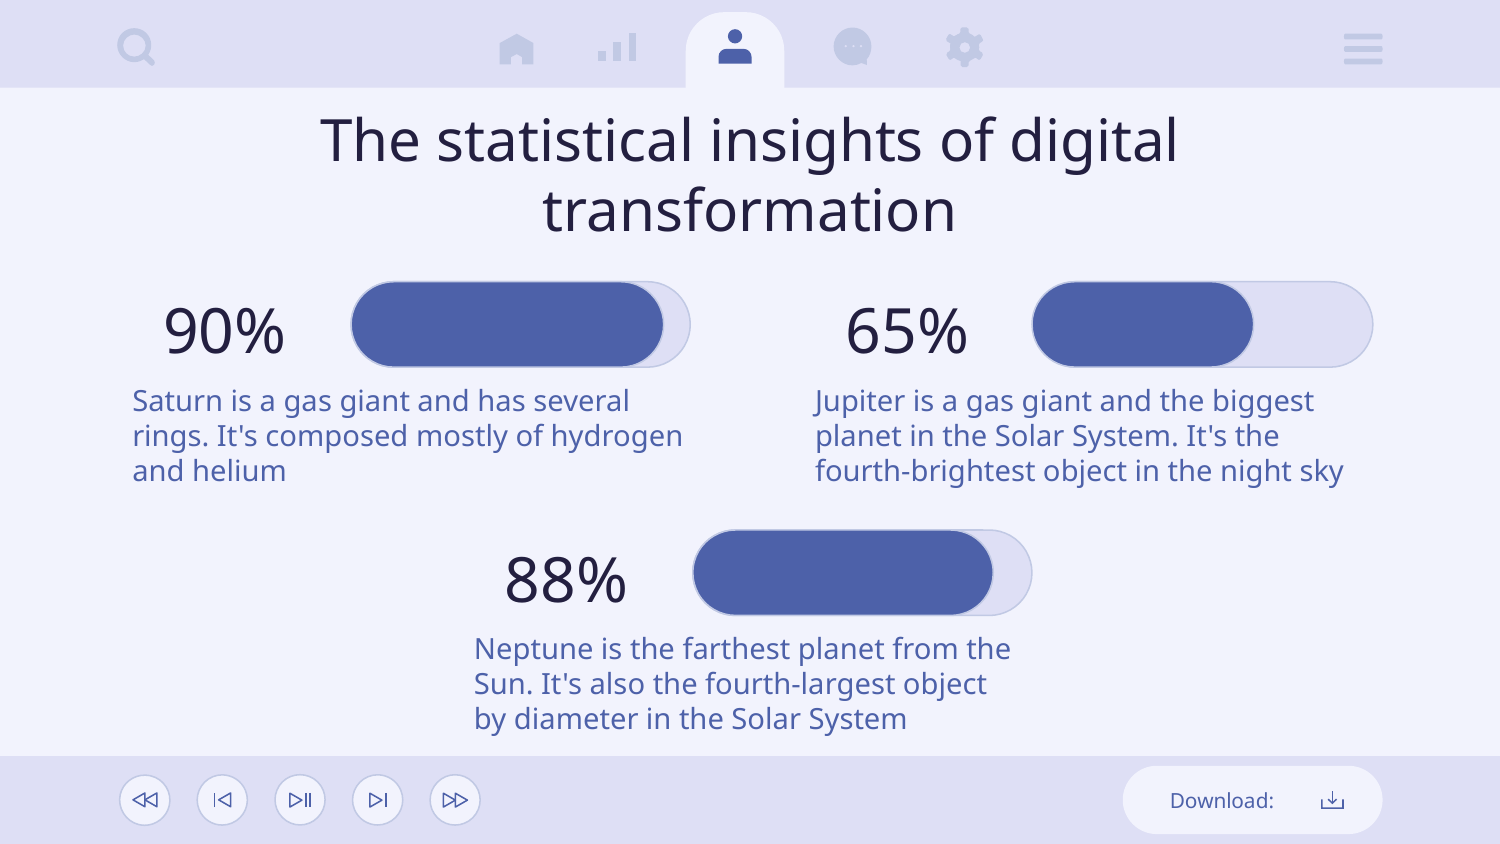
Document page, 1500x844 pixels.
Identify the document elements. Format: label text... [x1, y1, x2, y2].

text_box [957, 530, 1032, 616]
text_box [1213, 281, 1373, 368]
subtitle Neptune is the farthest planet from the Sun. It's also the fourth-largest object by diameter in the Solar System [459, 615, 1041, 744]
title 88% [459, 538, 675, 615]
subtitle Saturn is a gas giant and has several rings. It's composed mostly of hydrogen and helium [117, 367, 700, 496]
text_box [626, 281, 691, 367]
title 65% [799, 290, 1016, 367]
subtitle Jupiter is a gas giant and the biggest planet in the Solar System. It's the fourth-brightest object in the night sky [799, 367, 1382, 496]
text_box [351, 281, 664, 368]
title 90% [117, 290, 333, 367]
text_box [1031, 281, 1254, 368]
text_box [692, 529, 994, 616]
title The statistical insights of digital transformation [288, 87, 1212, 248]
